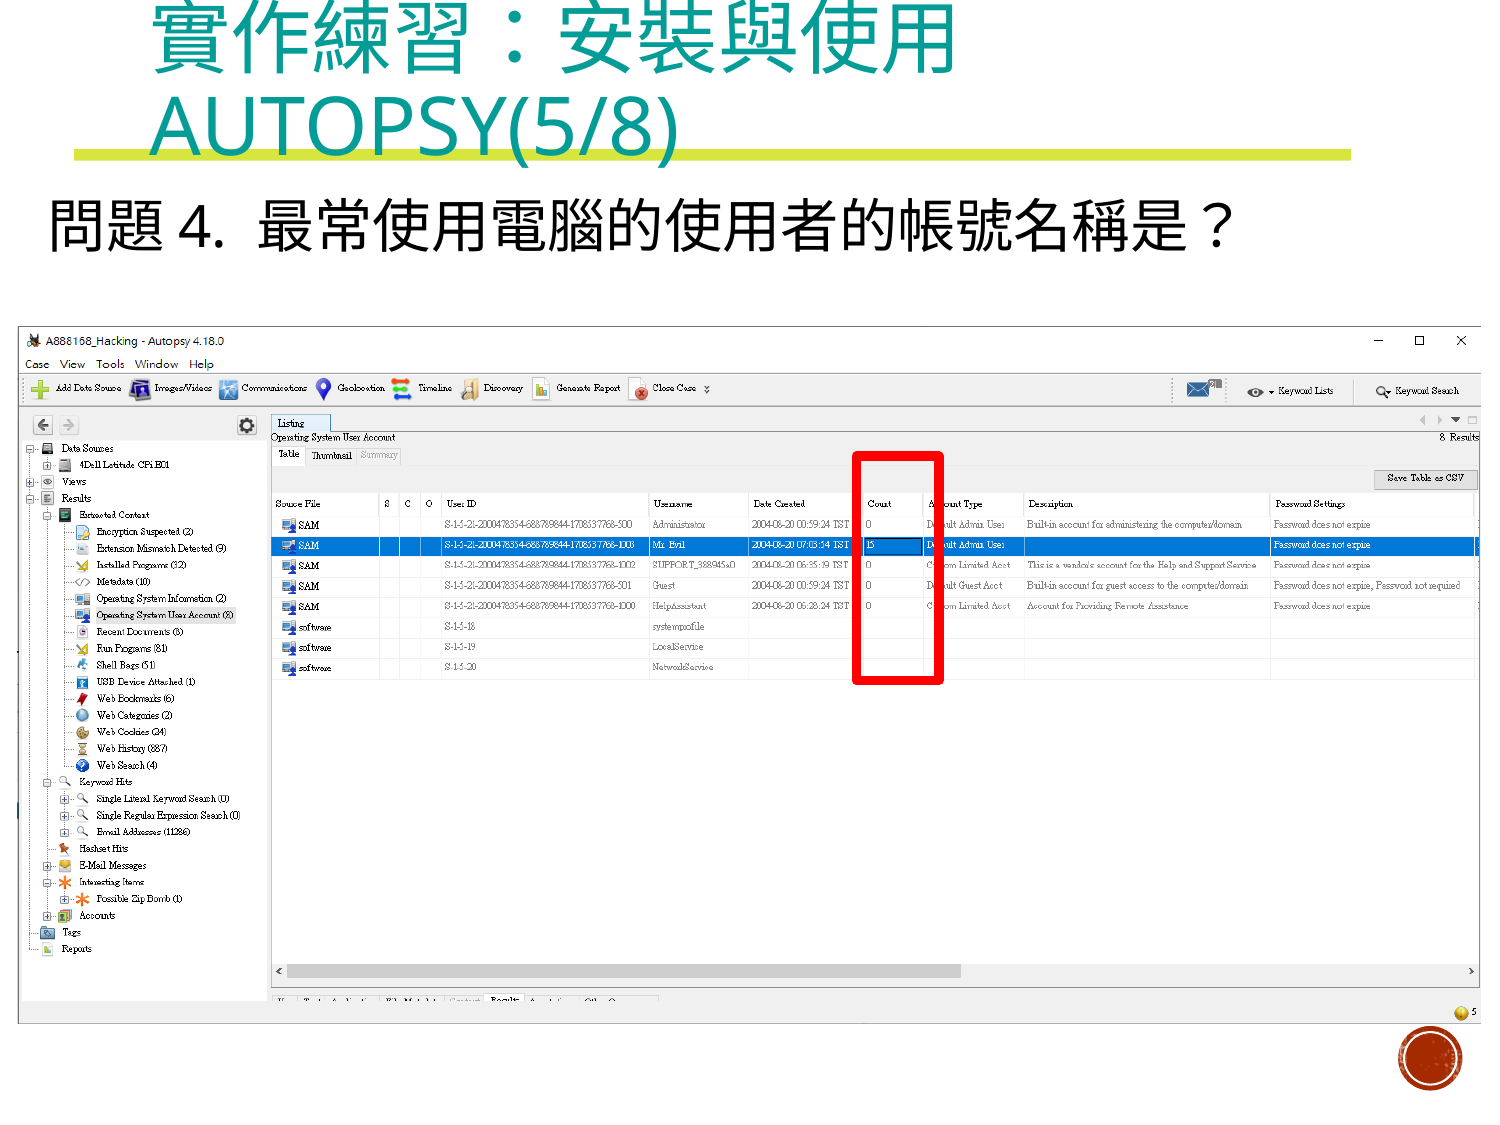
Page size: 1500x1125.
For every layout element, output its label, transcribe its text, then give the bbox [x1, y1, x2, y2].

picture [18, 326, 1479, 1022]
text_box 問題4. 最常使用電腦的使用者的帳號名稱是？ [33, 182, 1262, 267]
title 實作練習：安裝與使用Autopsy(5/8) [134, 21, 1483, 149]
